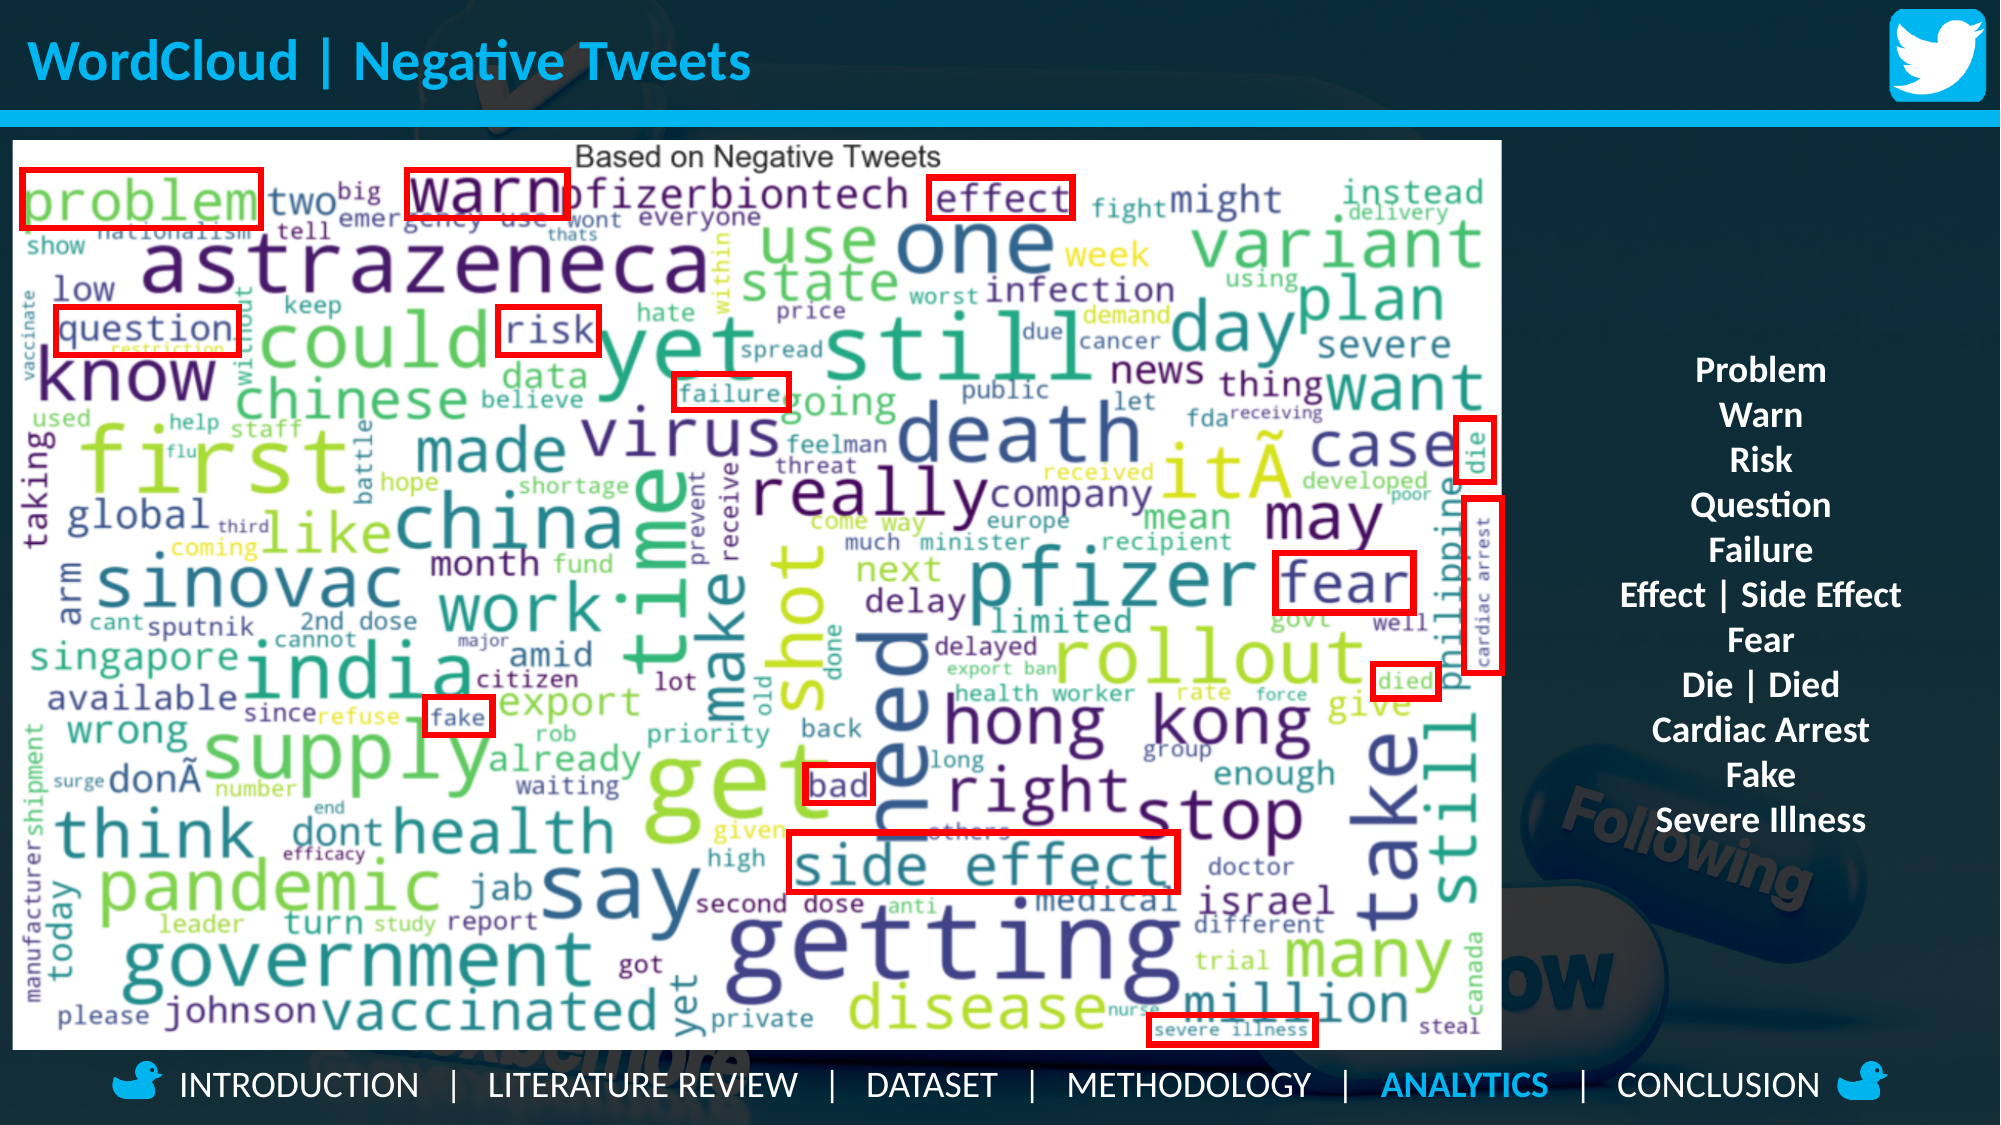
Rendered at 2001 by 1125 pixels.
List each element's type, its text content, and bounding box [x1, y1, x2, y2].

list WordCloud | Negative Tweets [12, 22, 1254, 104]
picture [489, 128, 509, 135]
picture [0, 0, 2000, 109]
picture [0, 128, 2000, 1125]
text_box Problem Warn Risk Question Failure Effect | Side Effect Fear Die | Died Cardiac Arrest Fake Severe Illness [1575, 337, 1948, 848]
